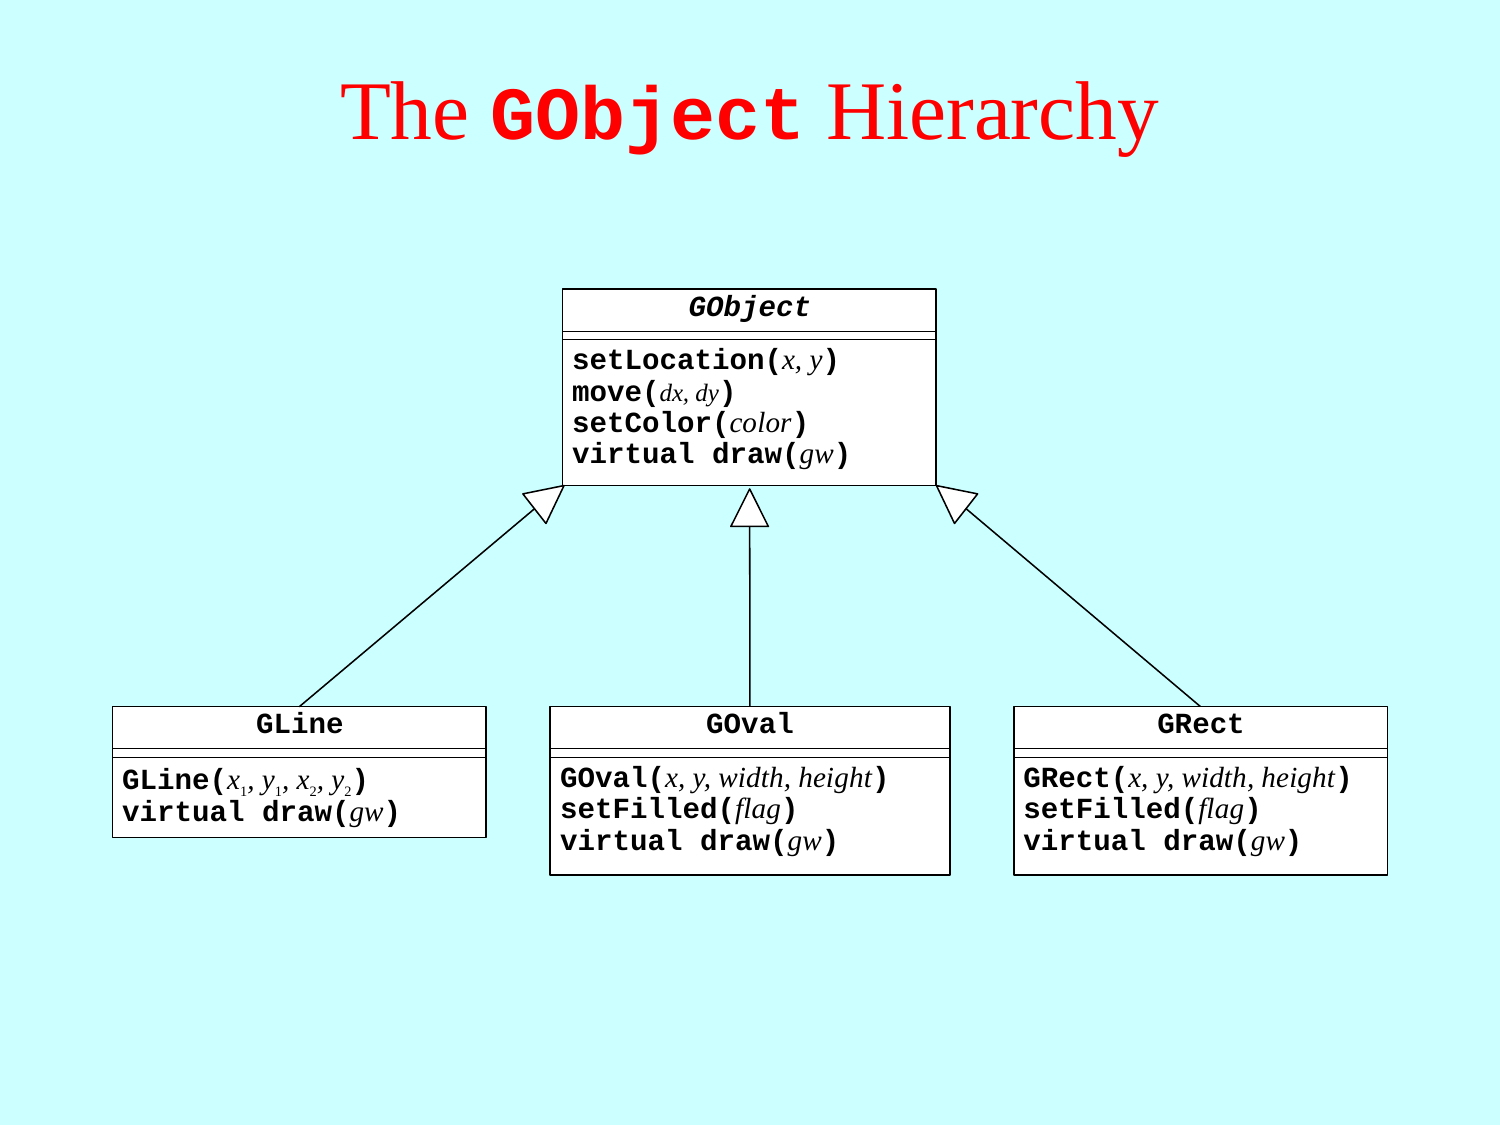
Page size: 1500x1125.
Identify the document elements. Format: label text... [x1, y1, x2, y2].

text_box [932, 478, 1401, 876]
text_box [570, 478, 930, 486]
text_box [545, 488, 927, 876]
text_box GObject [563, 283, 937, 330]
title The GObject Hierarchy [0, 12, 1500, 201]
text_box setLocation(x, y) move(dx, dy) setColor(color) virtual draw(gw) [557, 337, 938, 478]
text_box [107, 478, 569, 838]
